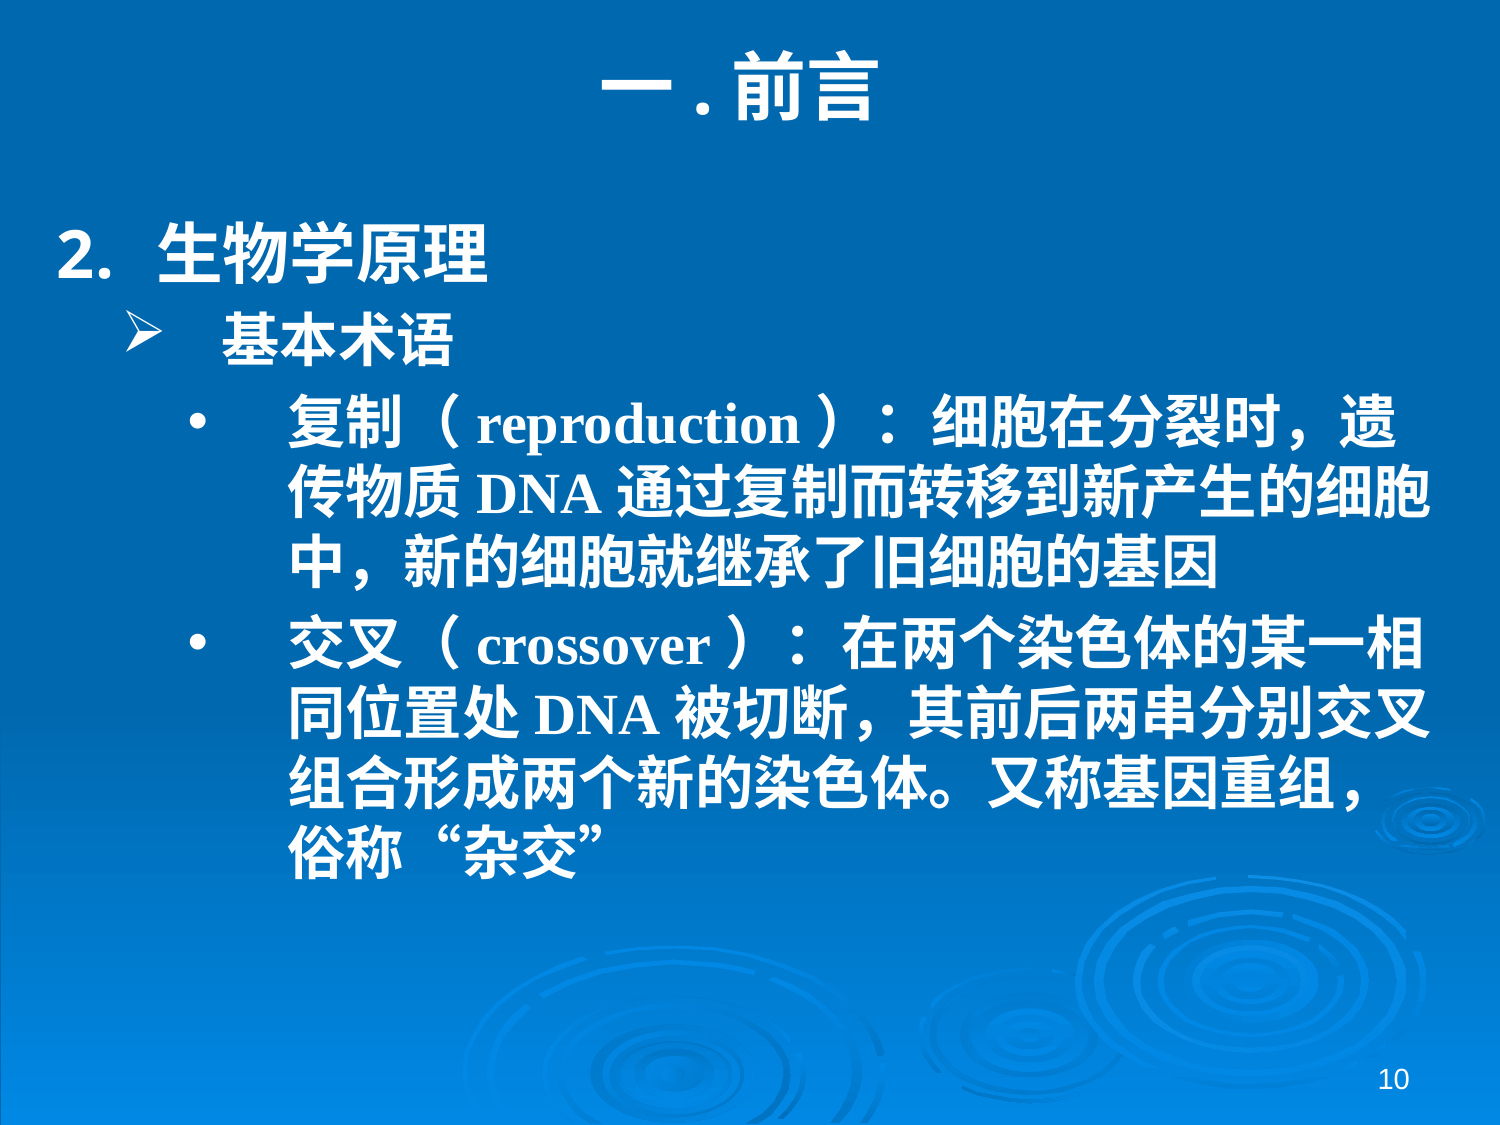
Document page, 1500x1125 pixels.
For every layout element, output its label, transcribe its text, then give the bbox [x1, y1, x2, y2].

title 一.前言 [33, 30, 1448, 138]
list 生物学原理 基本术语 复制（reproduction）：细胞在分裂时，遗传物质DNA通过复制而转移到新产生的细胞中，新的细胞就继承了旧细胞的基因 交叉（crossover）：在两个染色体的某一相同位置处DNA被切断，其前后两串分别交叉组合形成两个新的染色体。又称基因重组，俗称“杂交” [40, 219, 1460, 1059]
slide_number 10 [1074, 1059, 1426, 1103]
